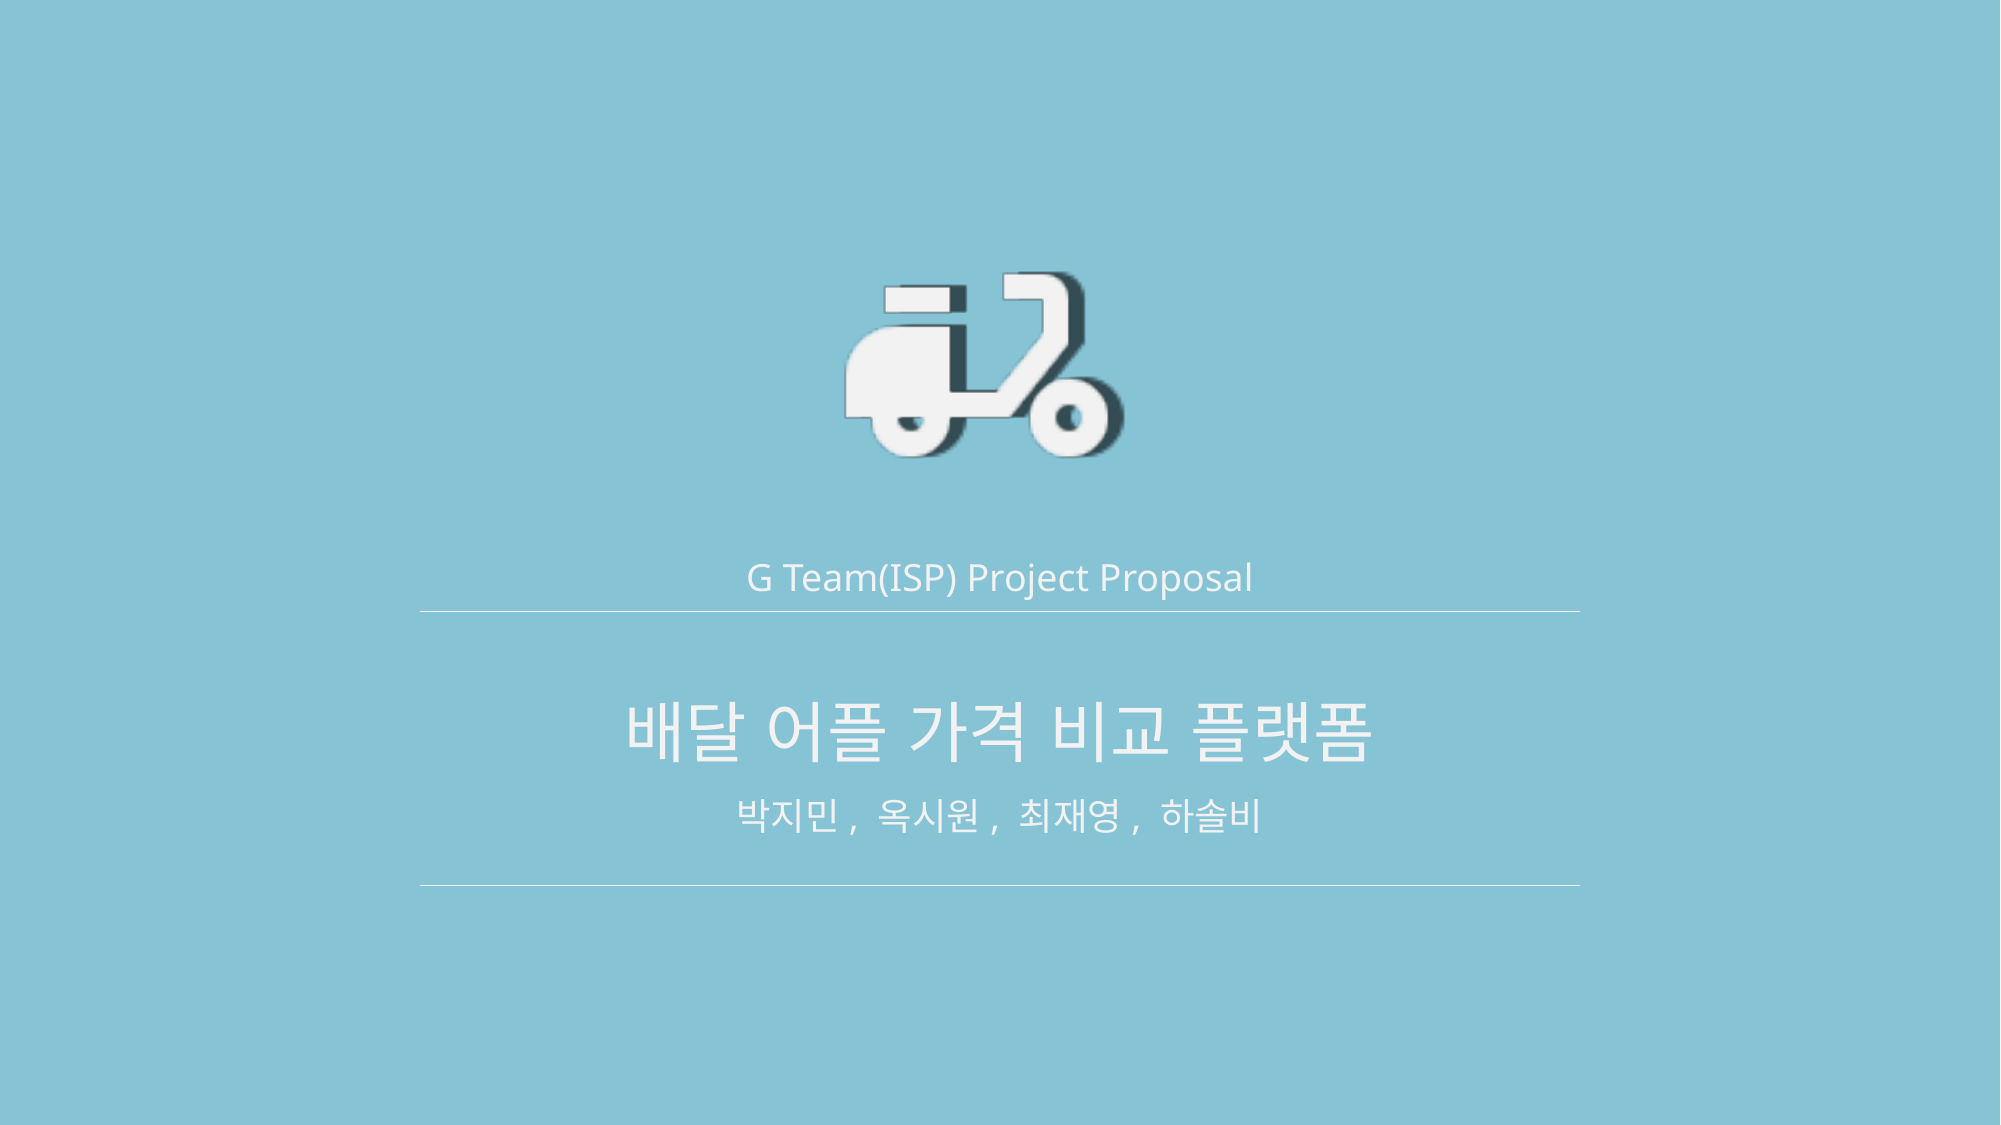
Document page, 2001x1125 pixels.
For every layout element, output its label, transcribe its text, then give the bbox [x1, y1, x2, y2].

picture [820, 208, 1152, 524]
text_box G Team(ISP) Project Proposal [383, 523, 1617, 606]
text_box 배달 어플 가격 비교 플랫폼 박지민, 옥시원, 최재영, 하솔비 [383, 643, 1617, 846]
